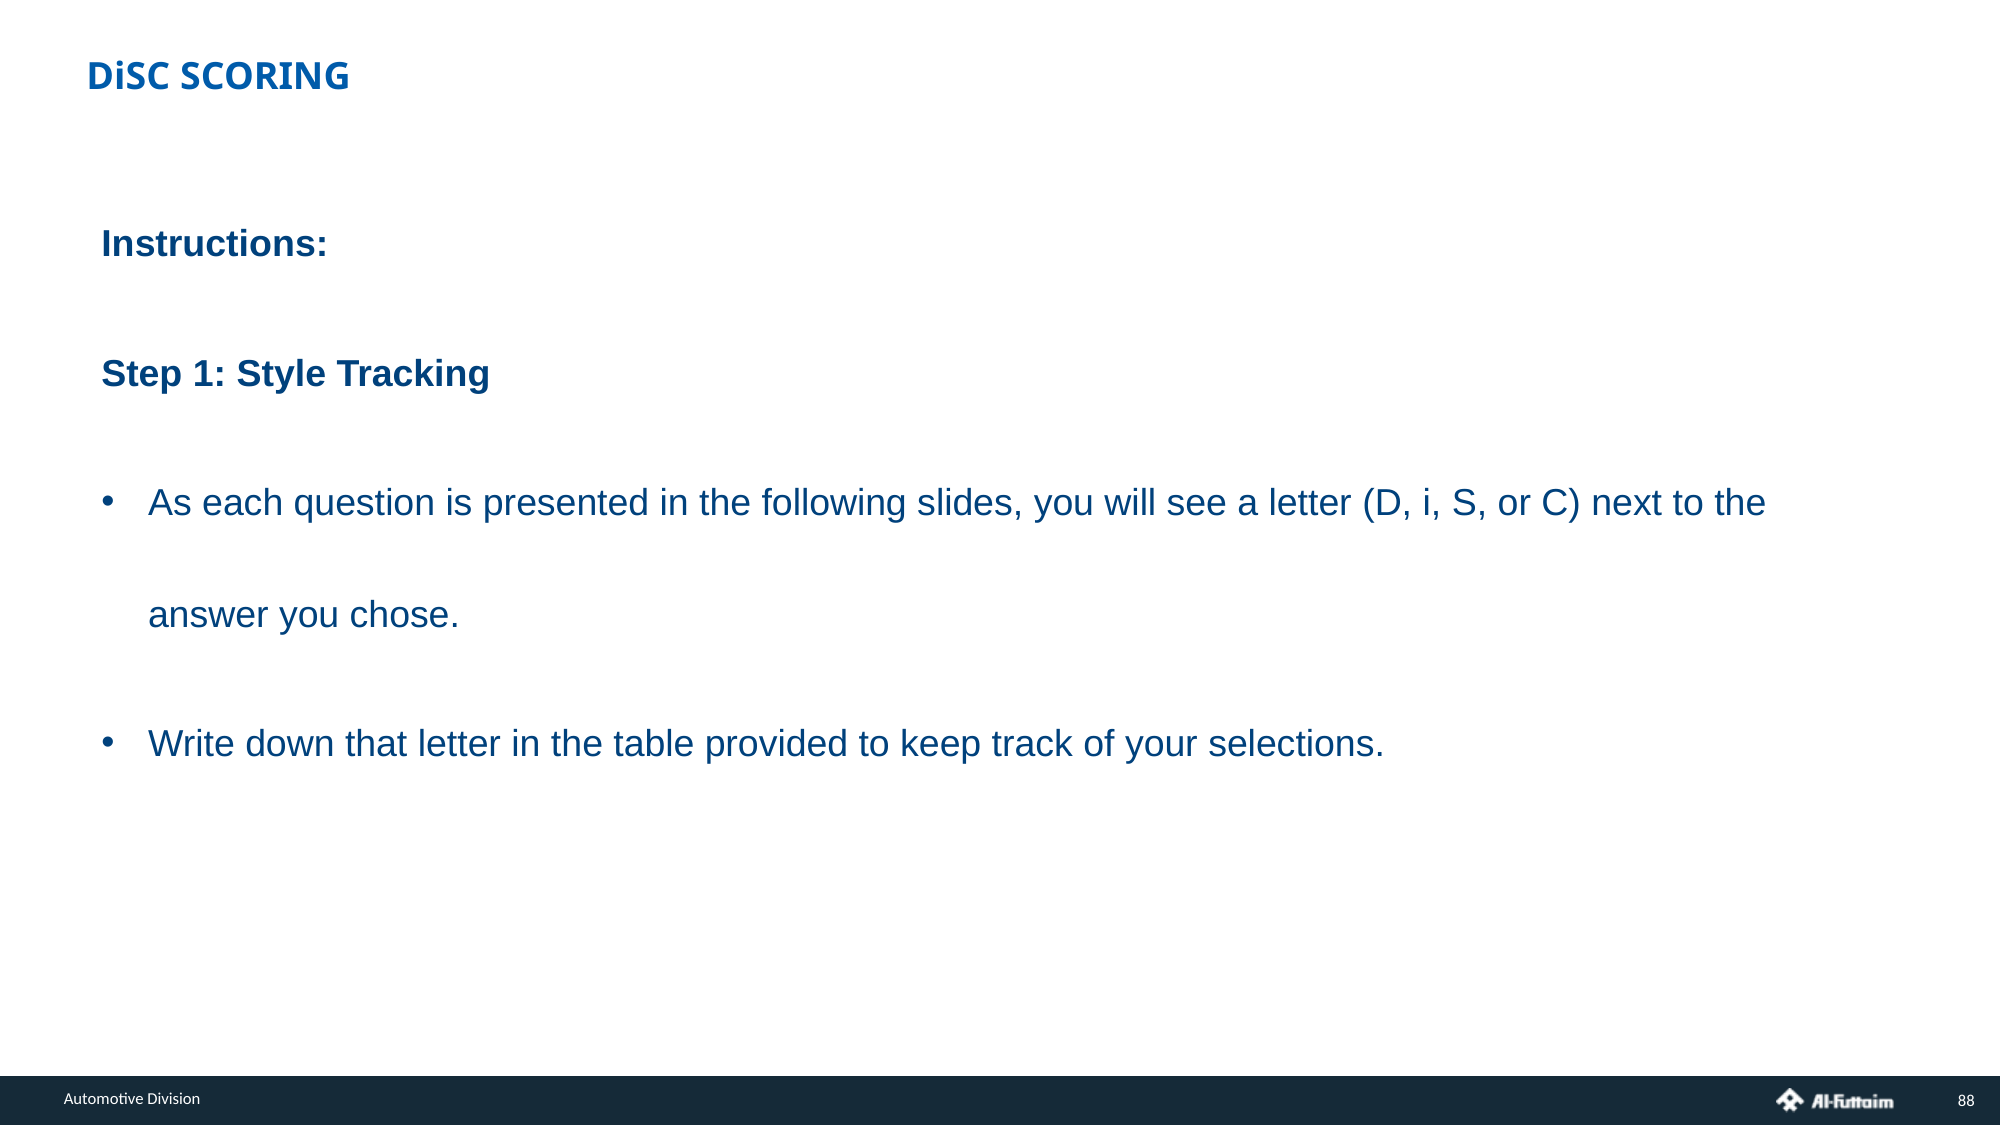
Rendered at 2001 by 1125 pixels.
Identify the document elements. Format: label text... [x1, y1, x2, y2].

text_box DiSC SCORING [86, 51, 1164, 97]
text_box Instructions: Step 1: Style Tracking As each question is presented in the following slides, you will see a letter (D, i, S, or C) next to the answer you chose. Write down that letter in the table provided to keep track of your selections. [86, 208, 1878, 967]
